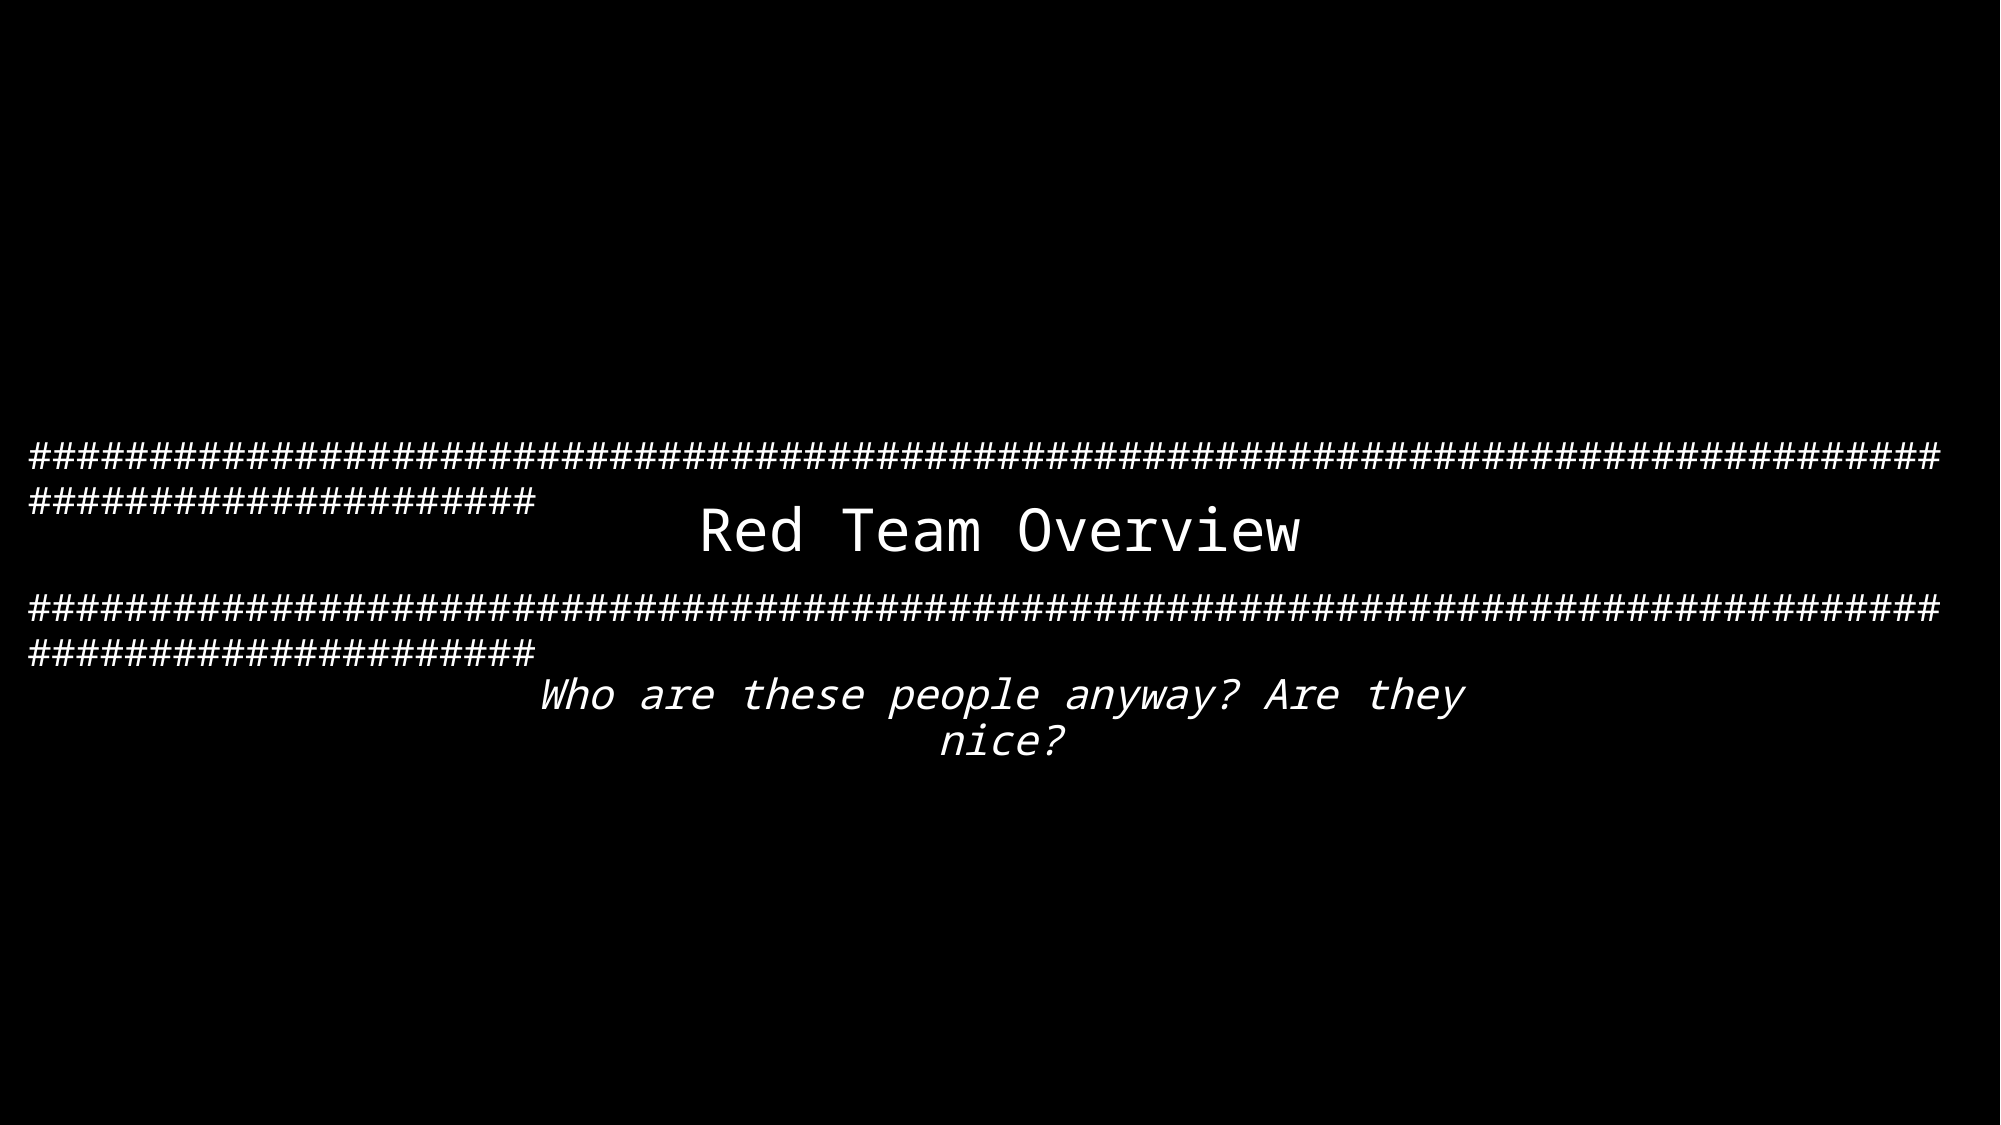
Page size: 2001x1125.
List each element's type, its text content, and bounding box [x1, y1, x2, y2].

text_box Who are these people anyway? Are they nice? [481, 666, 1519, 852]
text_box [12, 424, 1962, 638]
